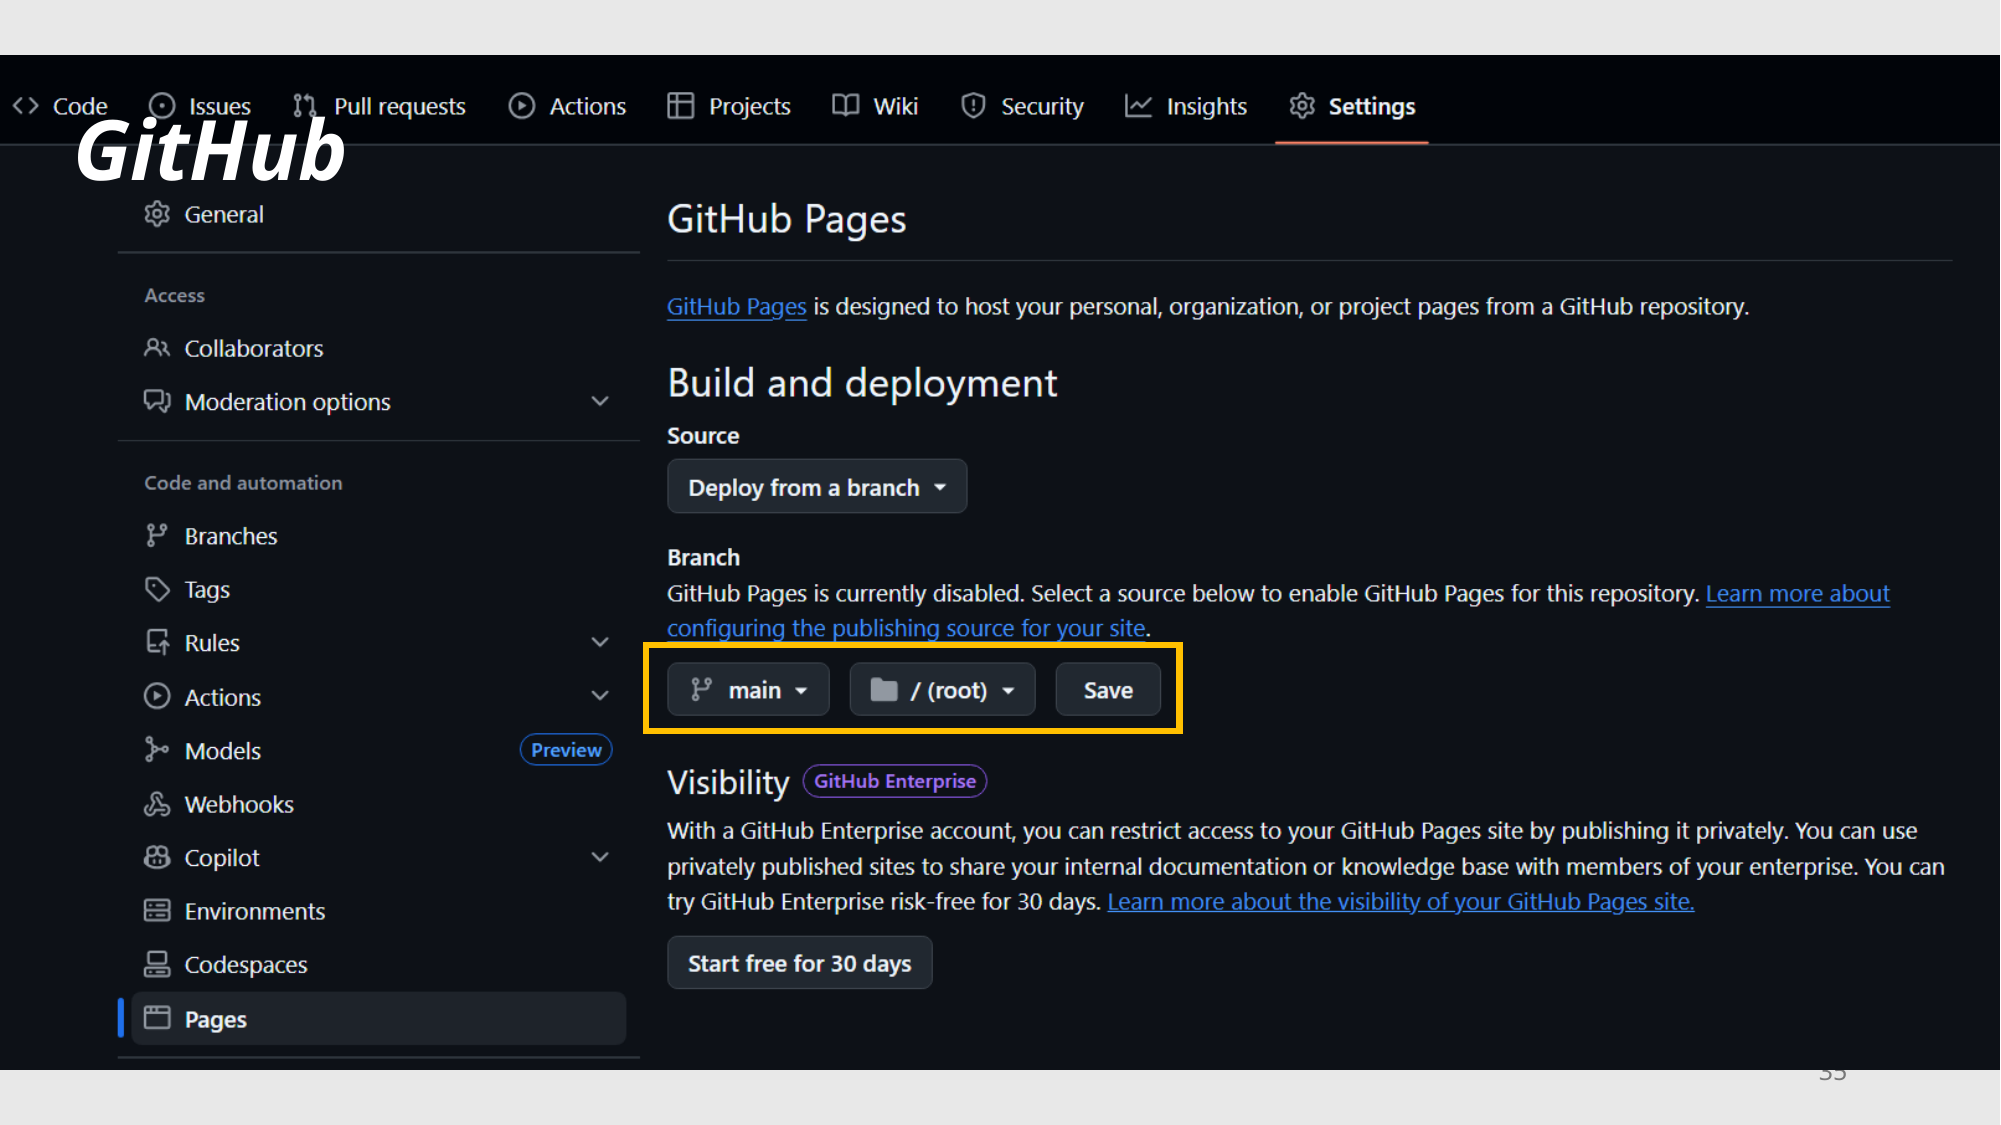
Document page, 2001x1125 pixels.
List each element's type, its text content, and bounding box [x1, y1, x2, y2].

slide_number 35 [1412, 1070, 1863, 1103]
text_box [0, 55, 2000, 1070]
